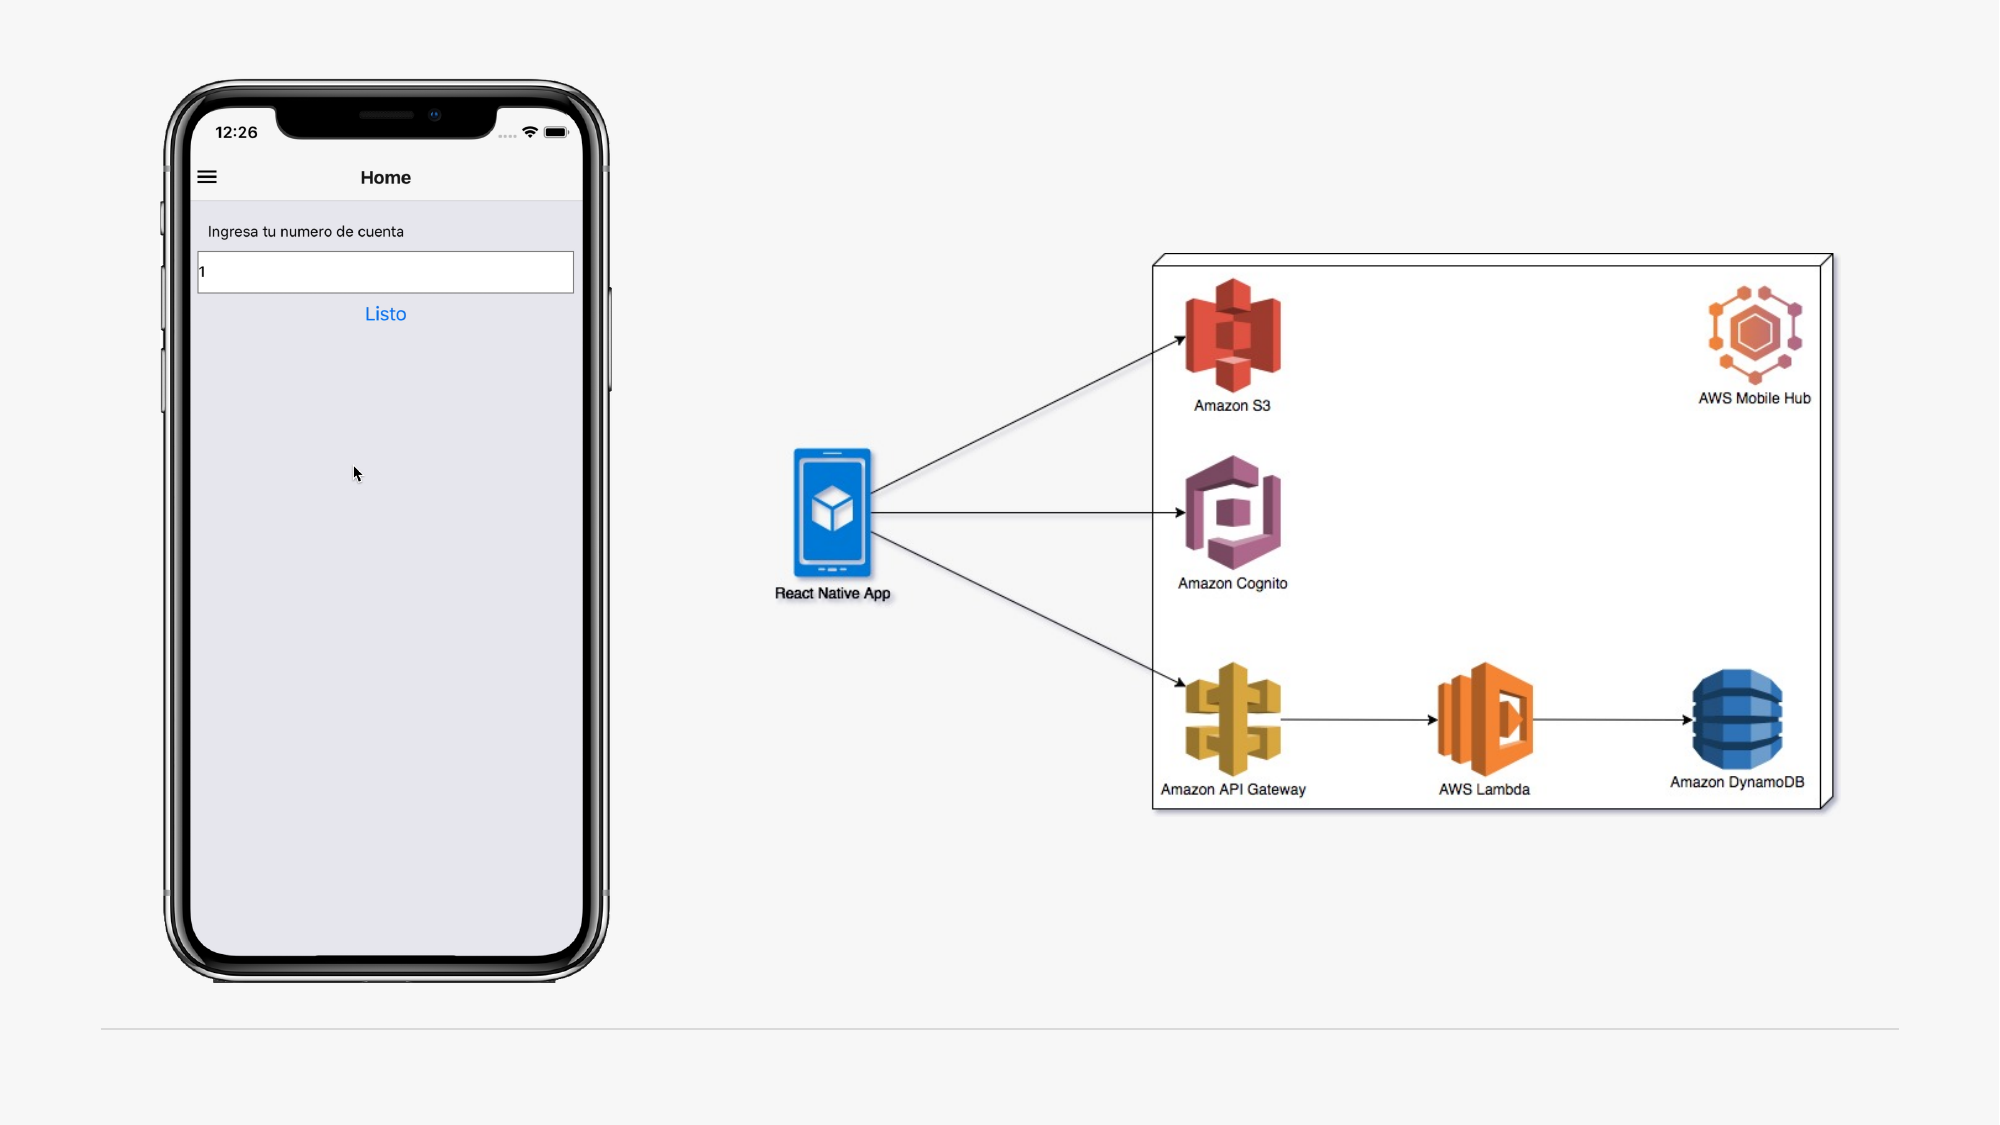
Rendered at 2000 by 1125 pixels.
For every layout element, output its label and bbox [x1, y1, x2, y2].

text_box [122, 51, 634, 1028]
picture [775, 252, 1842, 817]
picture [159, 77, 612, 984]
